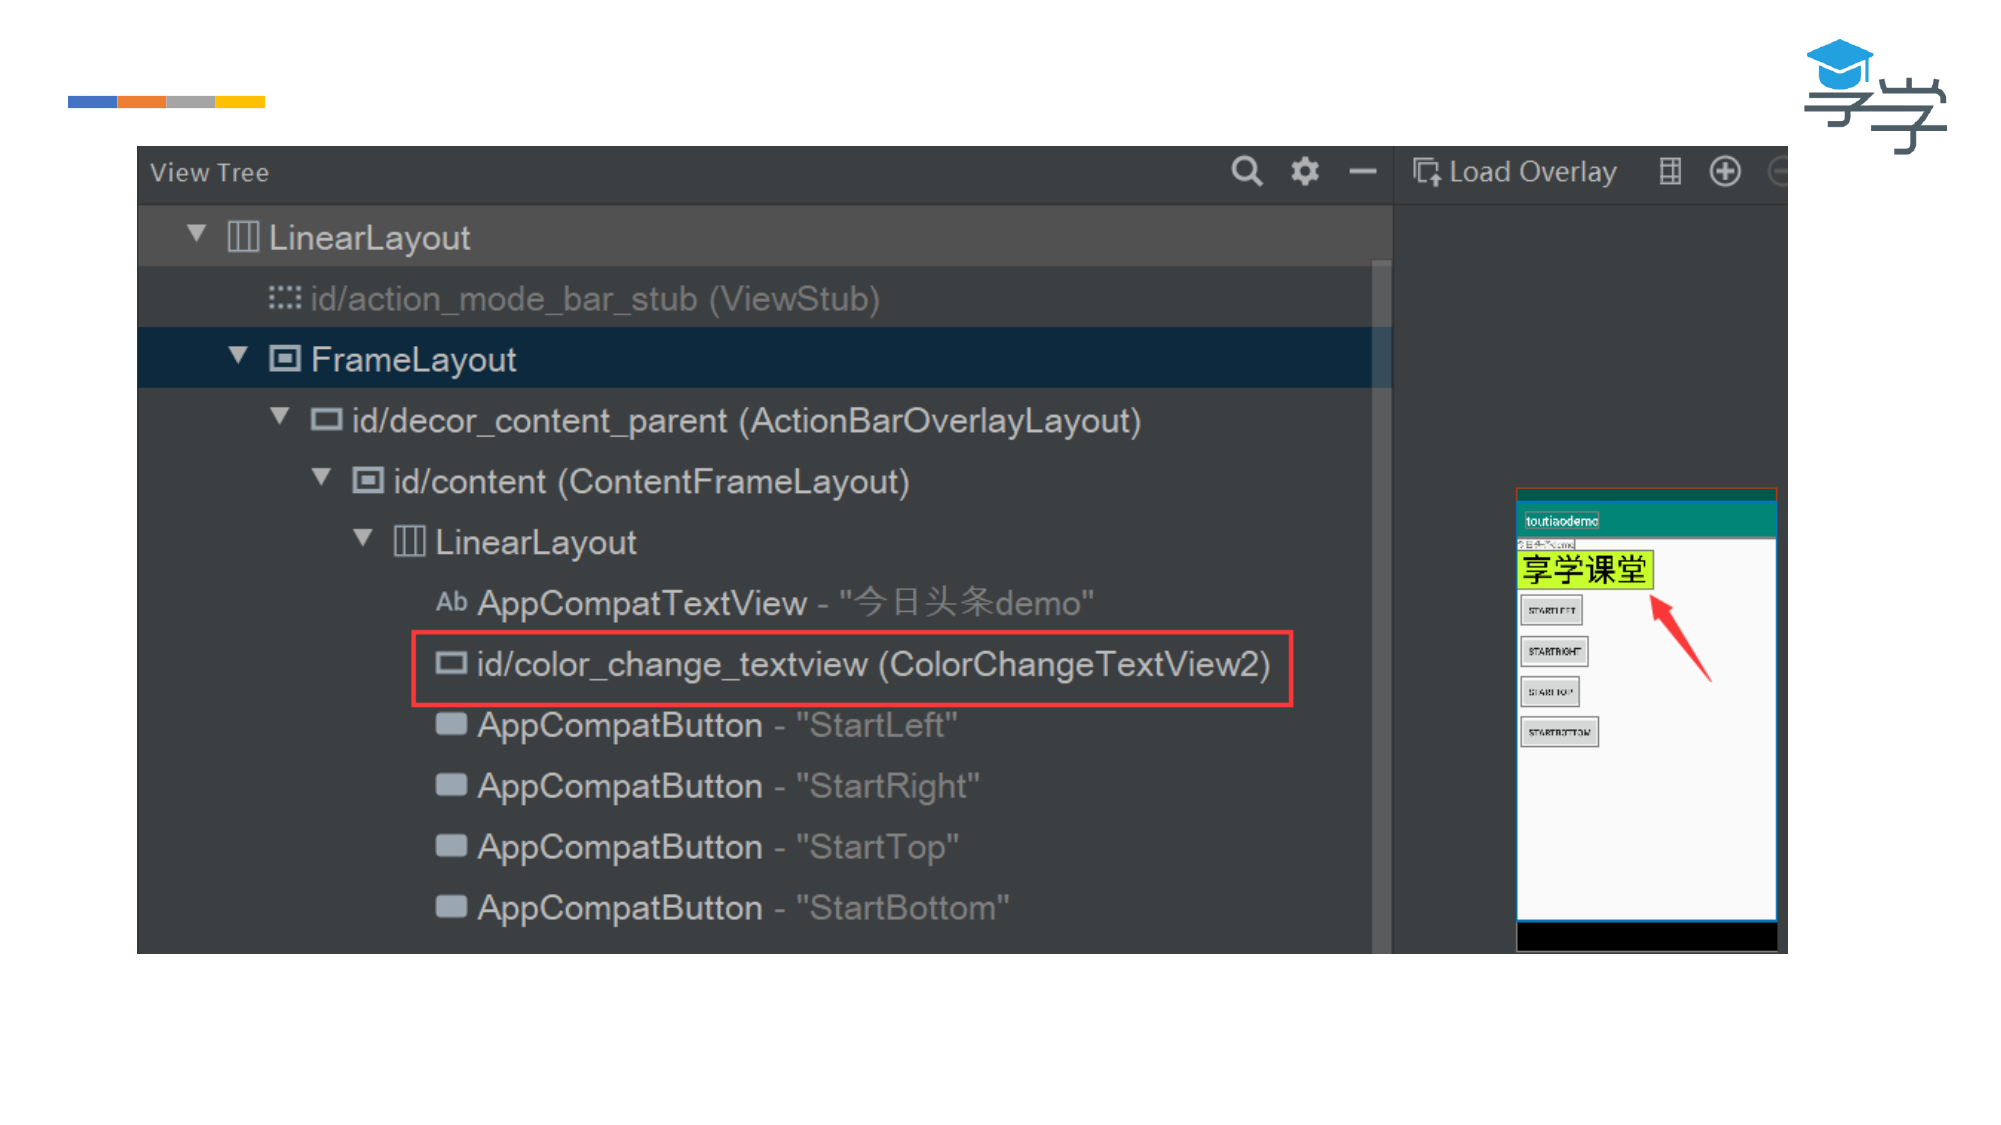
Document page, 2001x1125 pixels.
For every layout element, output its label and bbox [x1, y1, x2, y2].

picture [1799, 20, 1952, 173]
picture [137, 146, 1788, 954]
